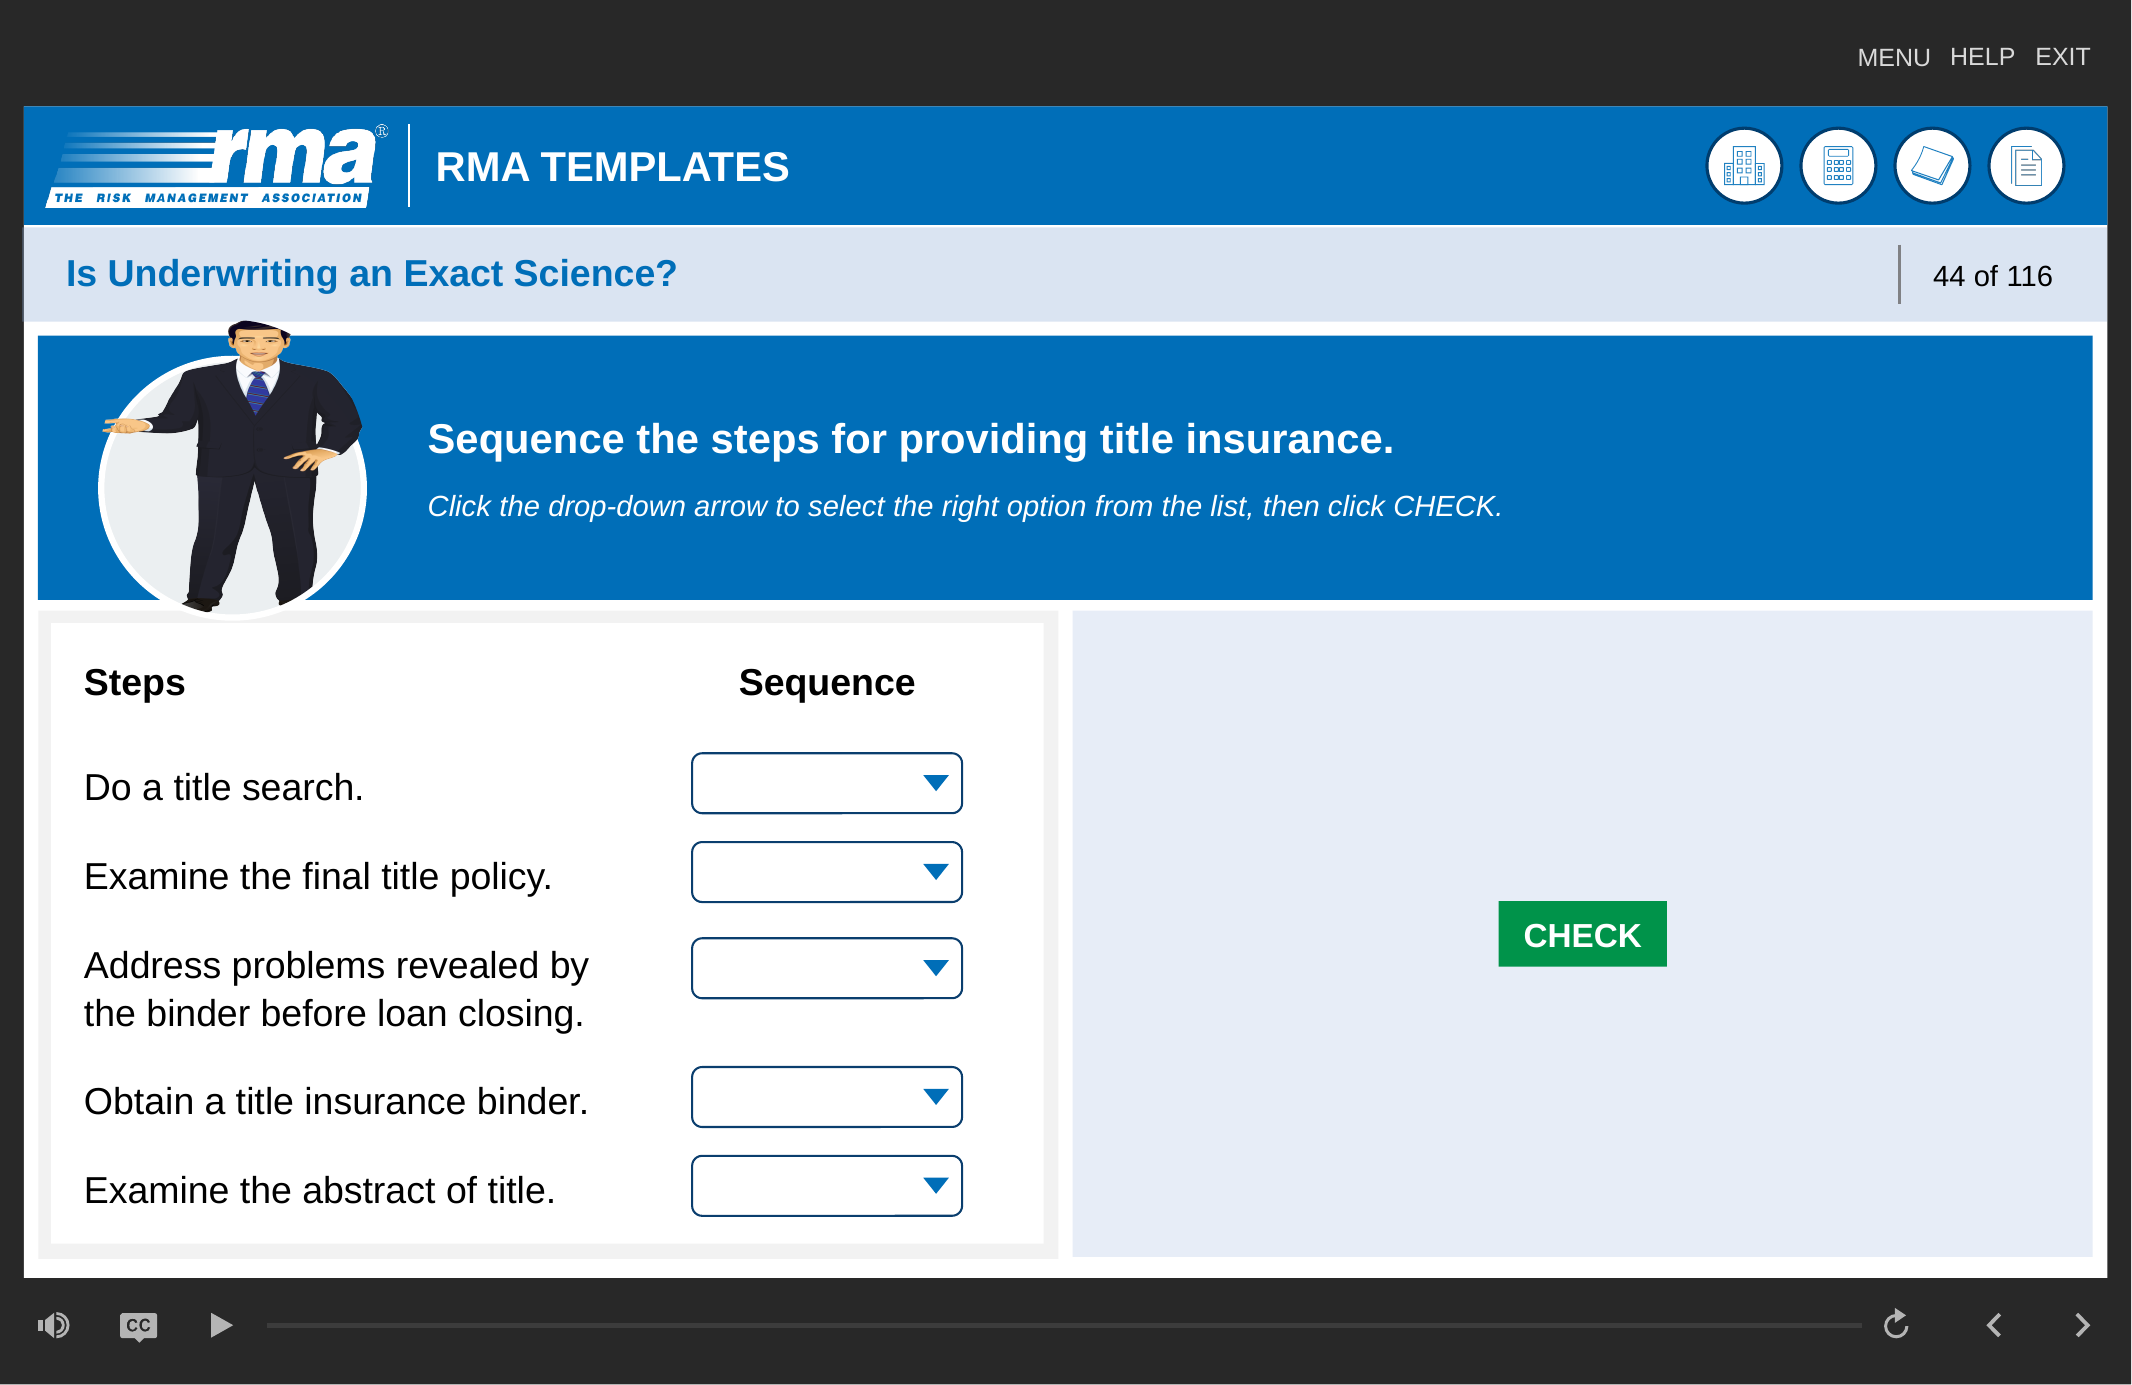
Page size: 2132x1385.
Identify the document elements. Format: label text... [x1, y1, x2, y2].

title Is Underwriting an Exact Science? [51, 246, 1851, 303]
text_box [1072, 610, 2094, 1258]
text_box [50, 622, 1045, 1245]
text_box [691, 1065, 964, 1129]
picture [2011, 146, 2042, 186]
text_box Do a title search. [69, 752, 670, 816]
text_box Obtain a title insurance binder. [69, 1066, 670, 1130]
text_box Examine the final title policy. [69, 841, 670, 905]
text_box [921, 959, 952, 978]
text_box Steps [69, 650, 279, 710]
text_box [921, 774, 952, 793]
text_box [921, 1176, 952, 1196]
text_box [921, 862, 952, 882]
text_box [98, 319, 368, 618]
text_box [691, 752, 964, 815]
text_box CHECK [1498, 900, 1668, 968]
text_box Examine the abstract of title. [69, 1155, 670, 1218]
text_box [691, 937, 964, 1000]
text_box [691, 841, 964, 904]
text_box Sequence [722, 650, 932, 710]
slide_number 44 of 116 [1882, 249, 2104, 300]
text_box Address problems revealed by the binder before loan closing. [69, 930, 670, 1042]
text_box Sequence the steps for providing title insurance. Click the drop-down arrow to select the right option from the list, then click CHECK. [412, 404, 2033, 530]
text_box [921, 1087, 952, 1107]
text_box [38, 610, 1059, 1259]
text_box [37, 335, 98, 600]
text_box [368, 335, 2093, 600]
picture [44, 124, 389, 208]
text_box [691, 1154, 964, 1217]
